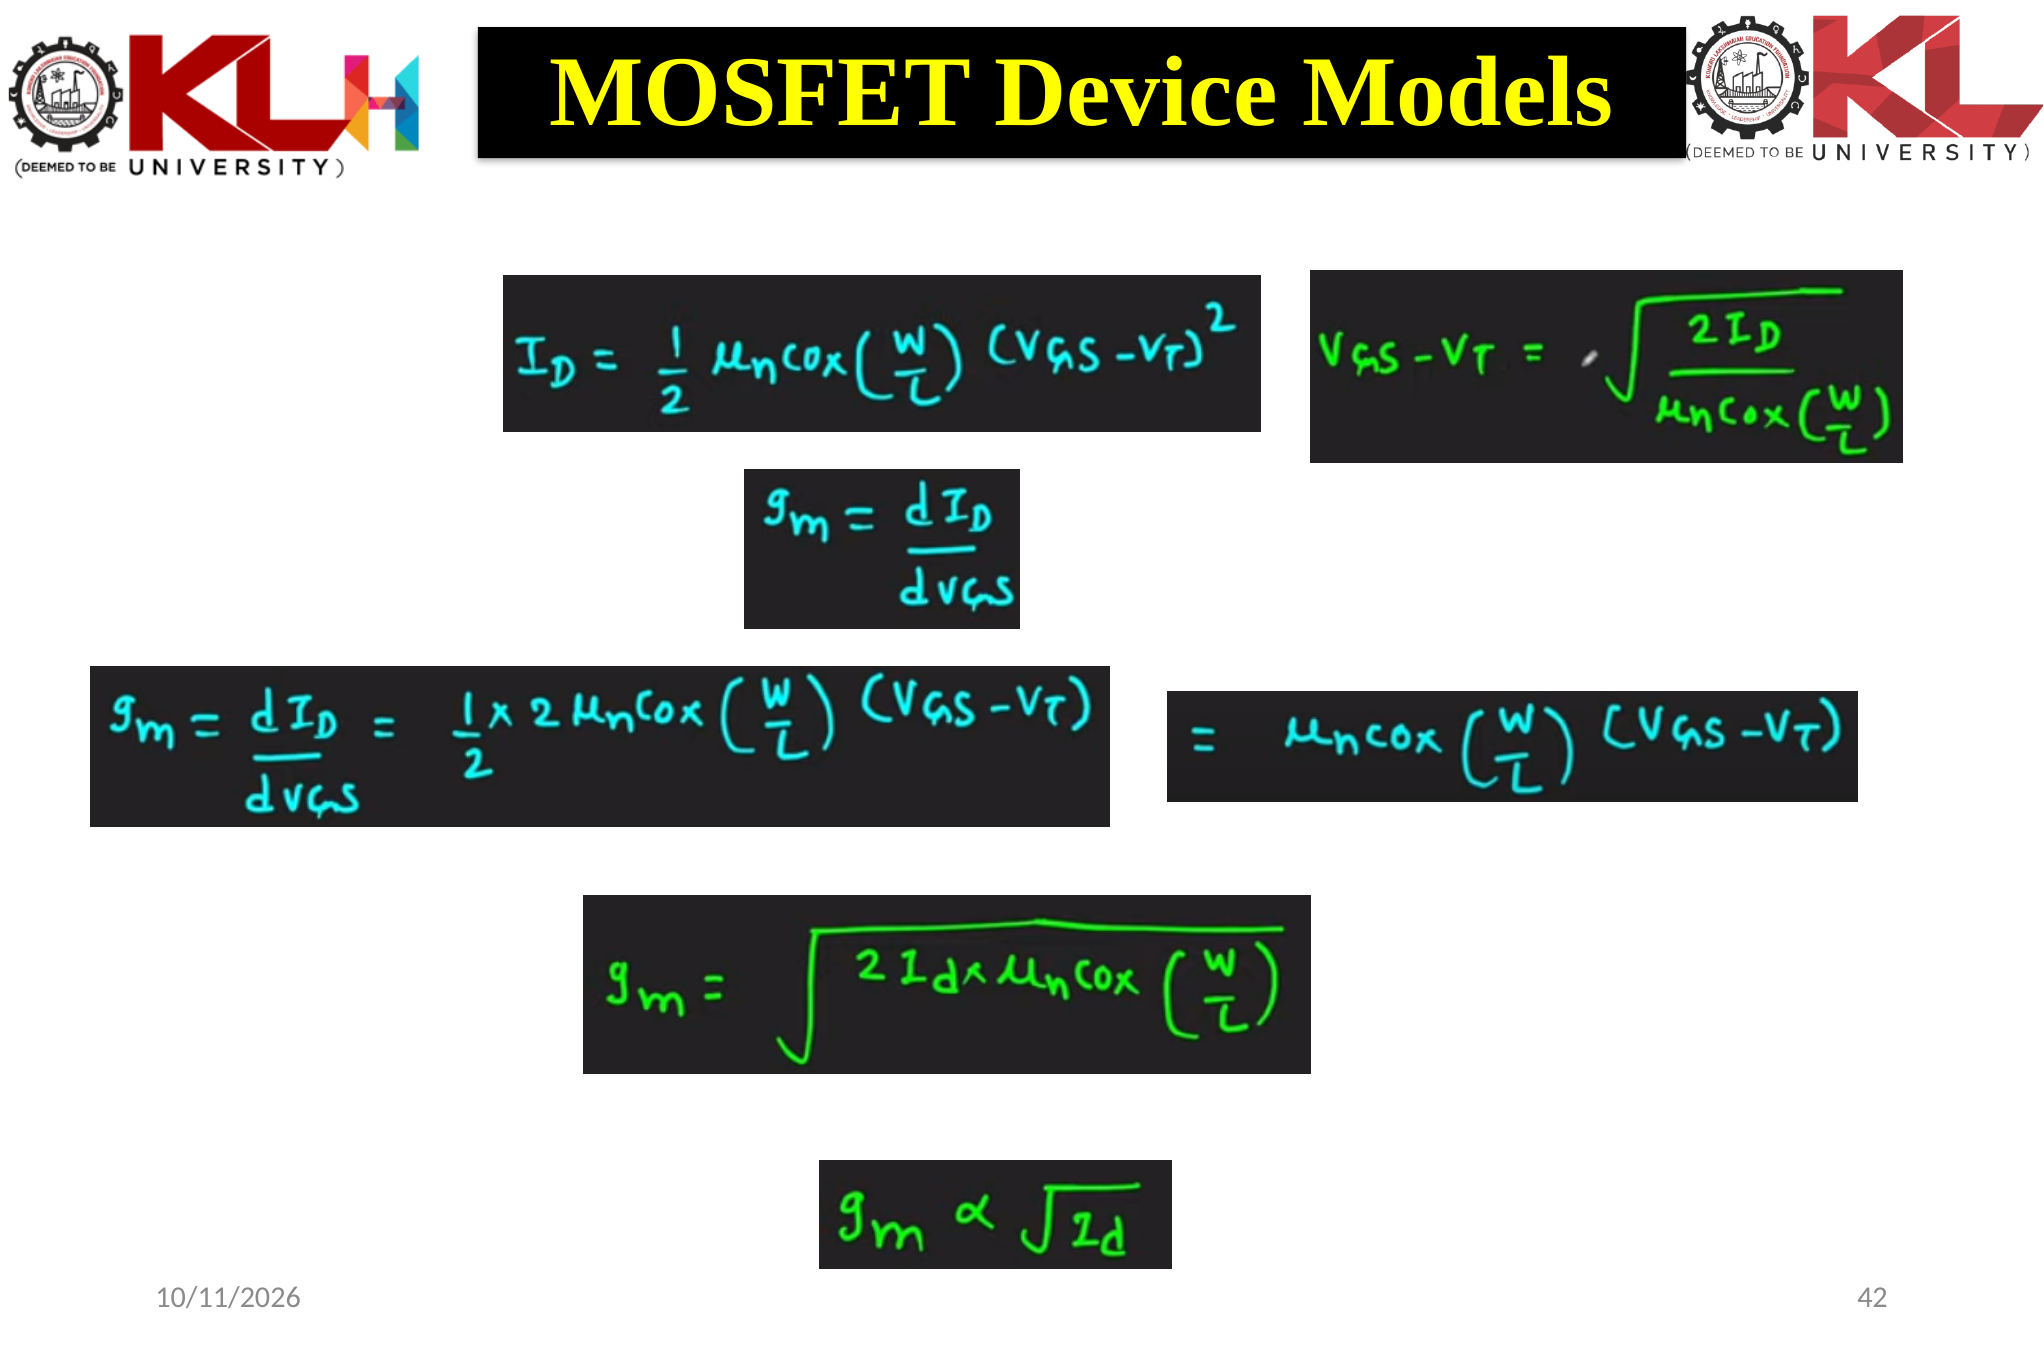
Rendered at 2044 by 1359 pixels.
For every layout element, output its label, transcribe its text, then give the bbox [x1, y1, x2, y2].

picture [90, 666, 1110, 827]
picture [583, 895, 1311, 1074]
slide_number 42 [1443, 1258, 1903, 1332]
picture [819, 1160, 1172, 1269]
title MOSFET Device Models [477, 27, 1687, 159]
picture [0, 1, 433, 207]
picture [1167, 691, 1858, 802]
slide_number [140, 1258, 601, 1332]
picture [744, 469, 1020, 629]
picture [1310, 270, 1903, 463]
picture [1686, 15, 2044, 161]
picture [503, 275, 1261, 432]
